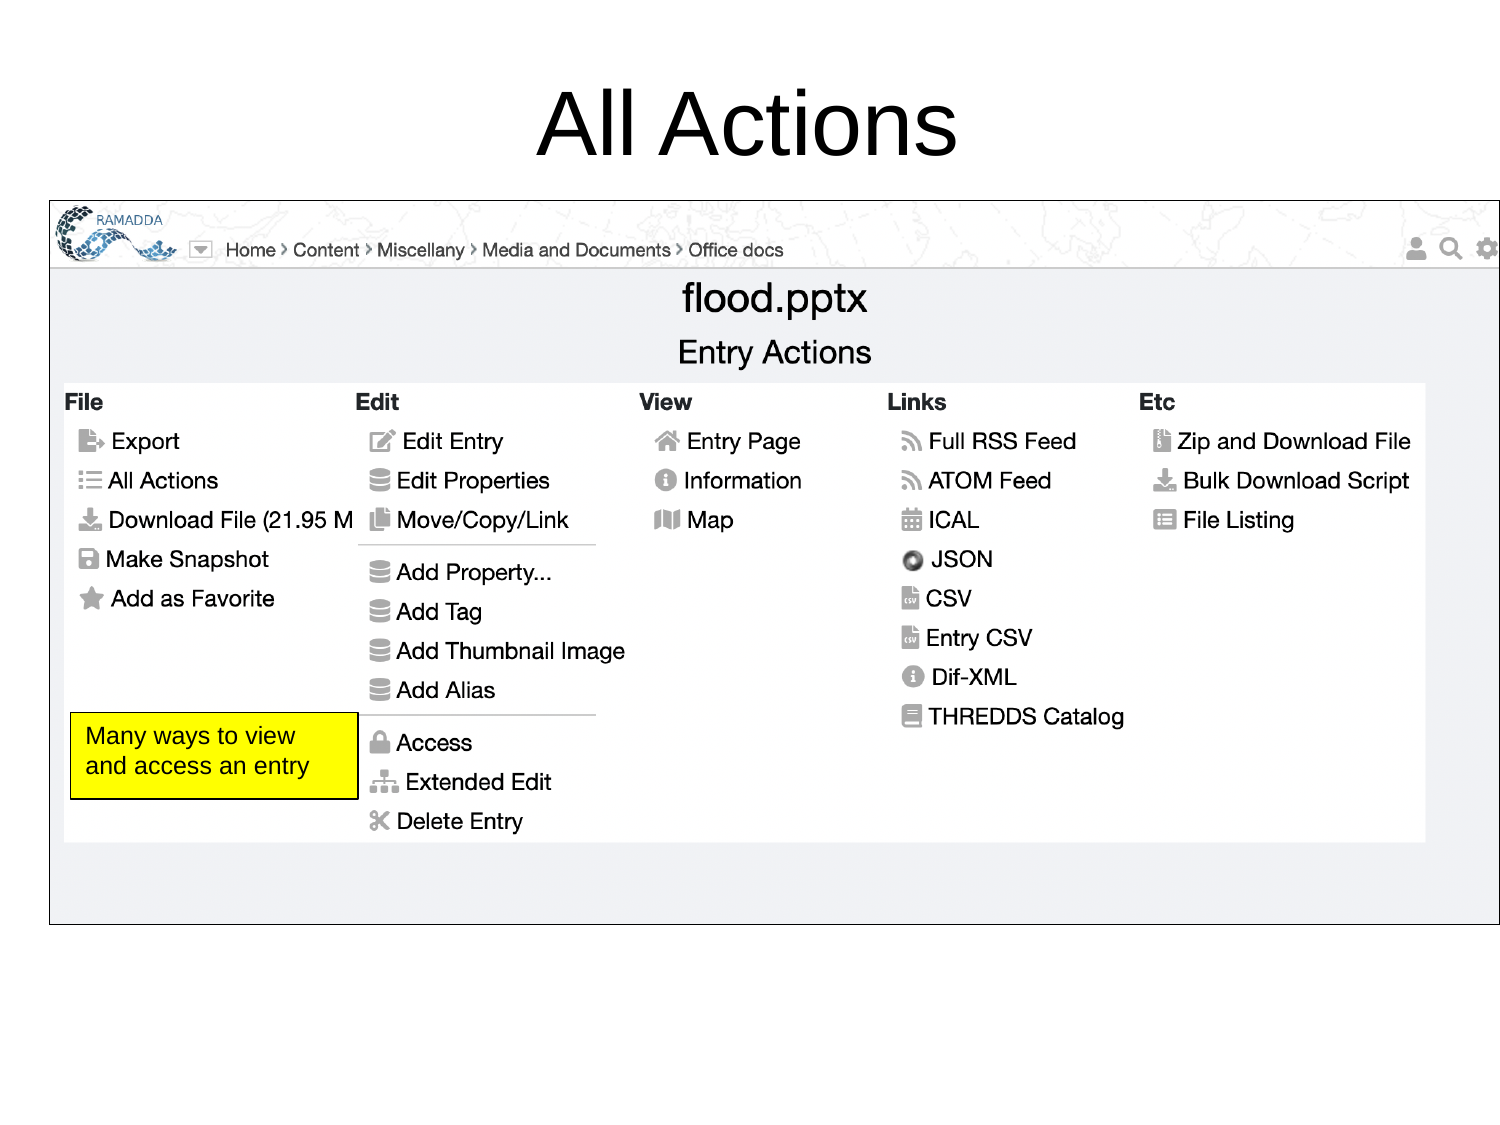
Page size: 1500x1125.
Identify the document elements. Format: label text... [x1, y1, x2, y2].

title All Actions [73, 25, 1424, 198]
picture [49, 199, 1500, 925]
